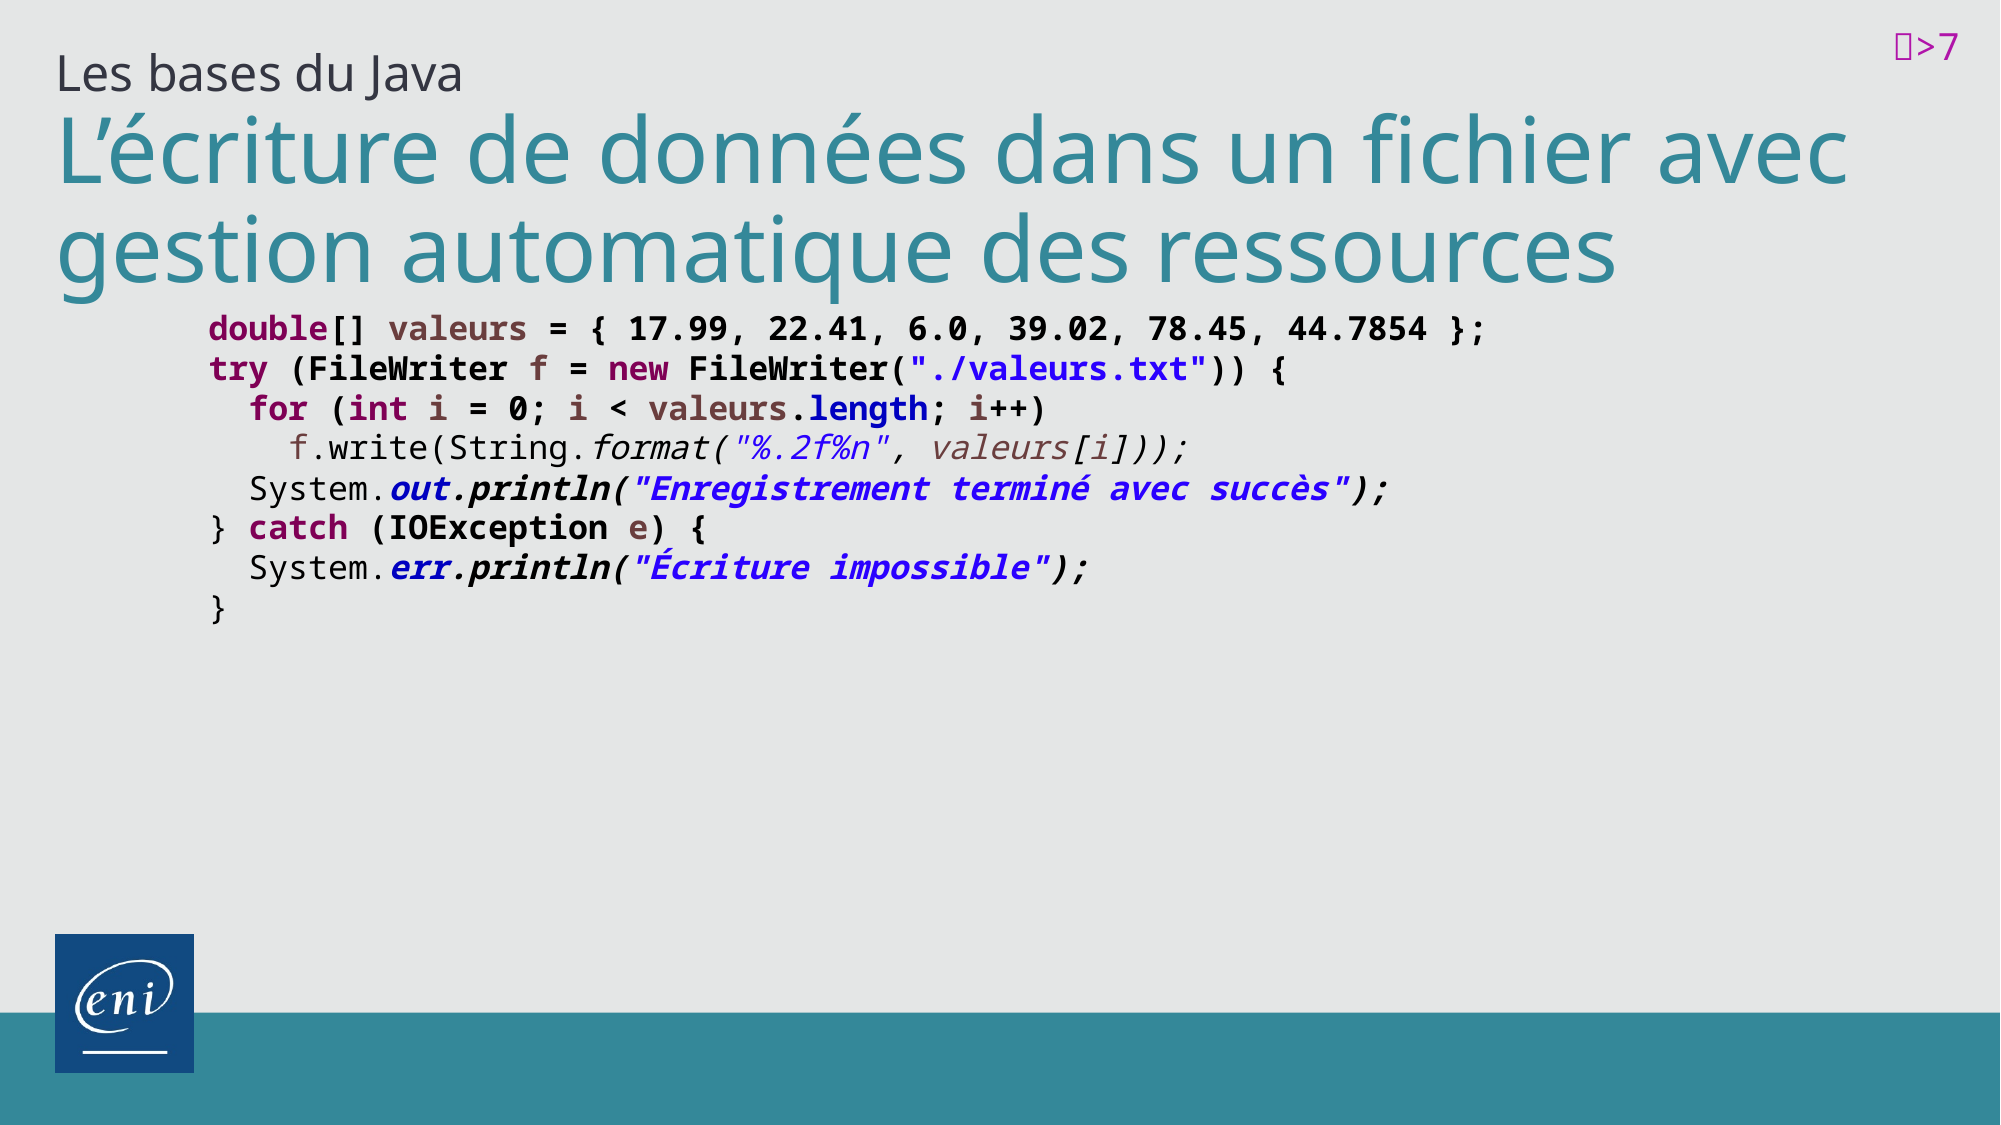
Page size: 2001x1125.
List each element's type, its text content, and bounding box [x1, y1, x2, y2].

title L’écriture de données dans un fichier avec gestion automatique des ressources [55, 104, 1952, 303]
list double[] valeurs = { 17.99, 22.41, 6.0, 39.02, 78.45, 44.7854 }; try (FileWriter f = new FileWriter("./valeurs.txt")) { for (int i = 0; i < valeurs.length; i++) f.write(String.format("%.2f%n", valeurs[i])); System.out.println("Enregistrement terminé avec succès"); } catch (IOException e) { System.err.println("Écriture impossible"); } [193, 299, 1952, 912]
list Les bases du Java [55, 31, 1952, 103]
text_box >7 [1877, 15, 1975, 75]
picture [55, 934, 194, 1073]
